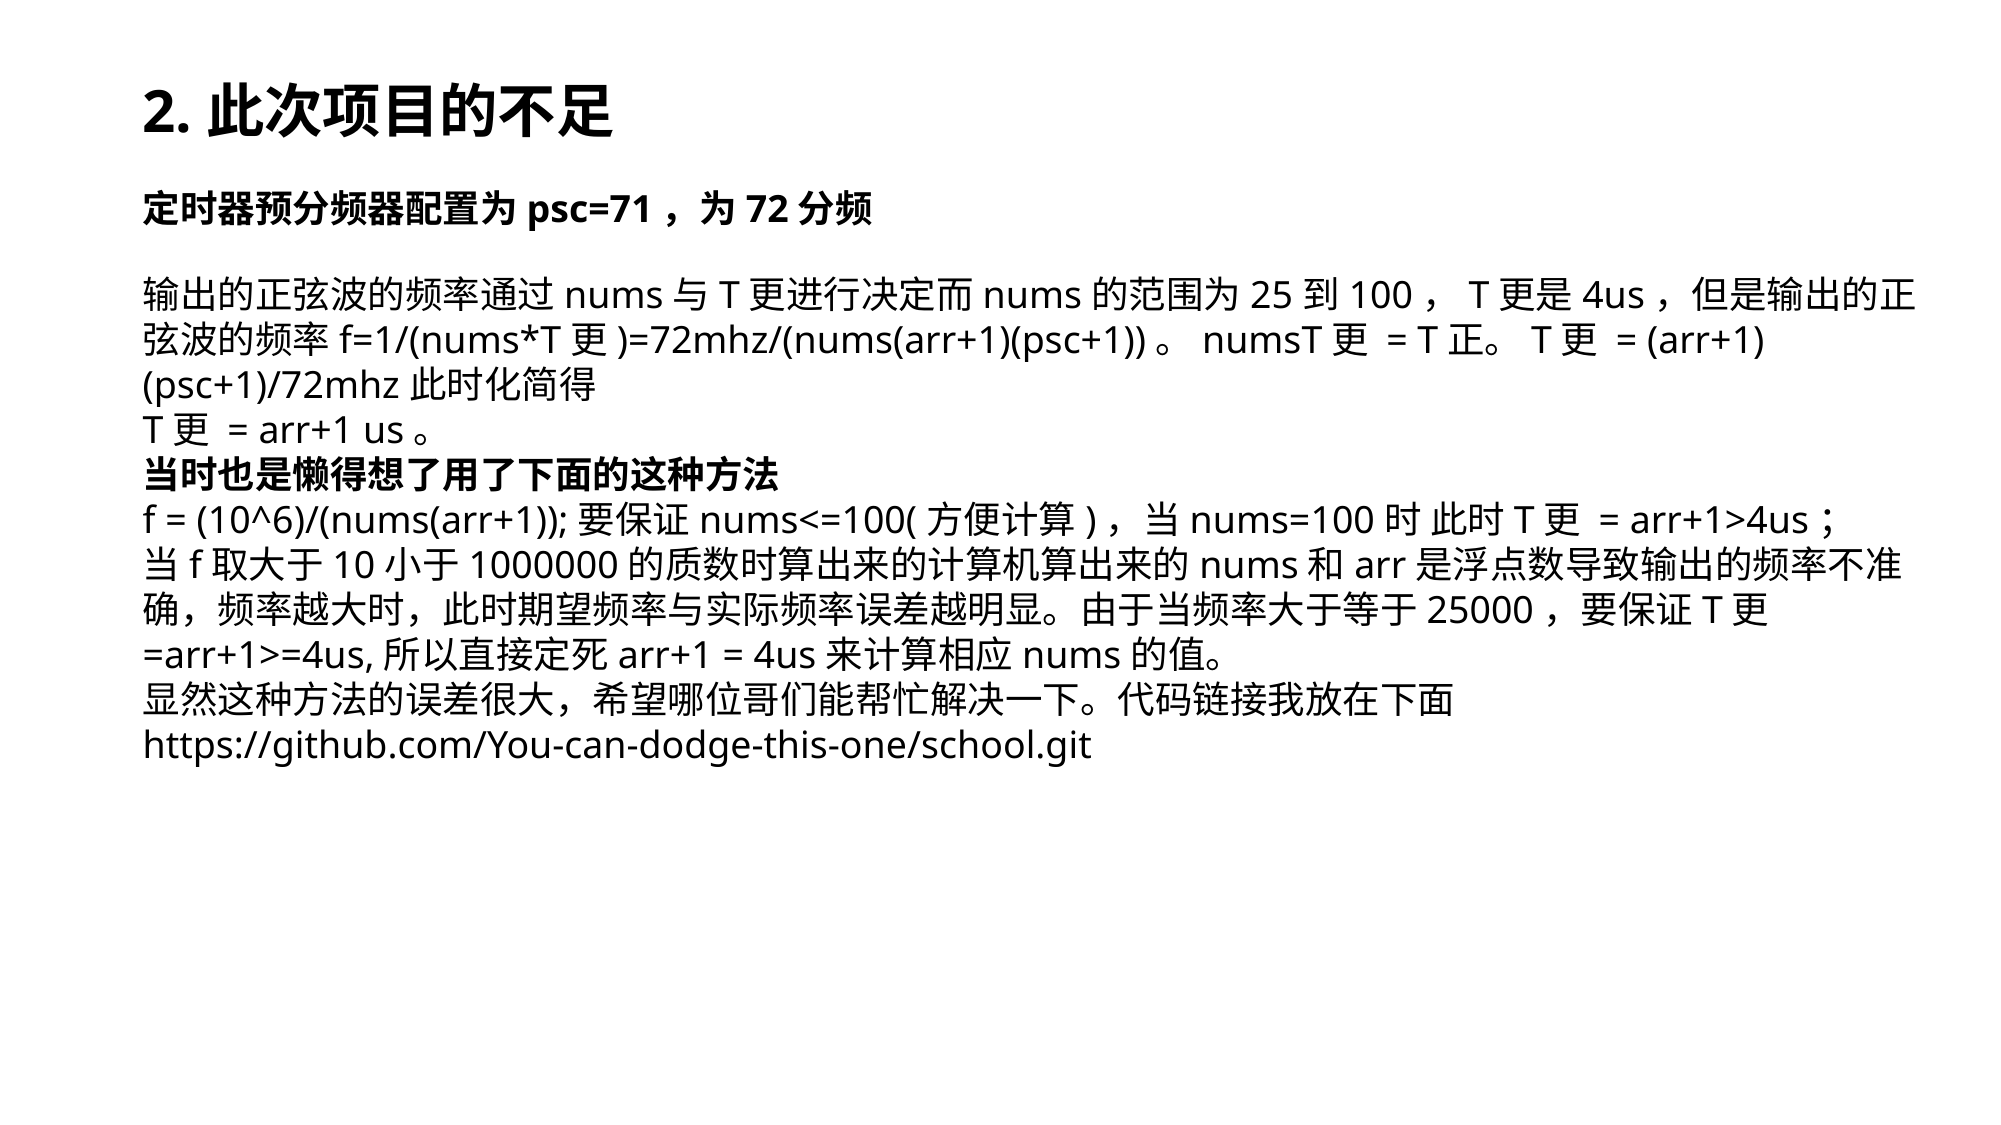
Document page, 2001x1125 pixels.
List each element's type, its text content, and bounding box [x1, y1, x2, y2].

text_box 定时器预分频器配置为psc=71，为72分频 [127, 177, 948, 238]
text_box 输出的正弦波的频率通过nums与T更进行决定而nums的范围为25到100，T更是4us，但是输出的正弦波的频率f=1/(nums*T更)=72mhz/(nums(arr+1)(psc+1))。numsT更 = T正。T更 = (arr+1)(psc+1)/72mhz此时化简得 T更 = arr+1 us。 当时也是懒得想了用了下面的这种方法 f = (10^6)/(nums(arr+1));要保证nums<=100(方便计算)，当nums=100时 此时T更 = arr+1>4us； 当f取大于10小于1000000的质数时算出来的计算机算出来的nums和arr是浮点数导致输出的频率不准确，频率越大时，此时期望频率与实际频率误差越明显。由于当频率大于等于25000，要保证T更 =arr+1>=4us,所以直接定死arr+1 = 4us来计算相应nums的值。 显然这种方法的误差很大，希望哪位哥们能帮忙解决一下。代码链接我放在下面 https://github.com/You-can-dodge-this-one/school.git [127, 263, 1939, 774]
text_box 2.此次项目的不足 [127, 66, 1768, 151]
